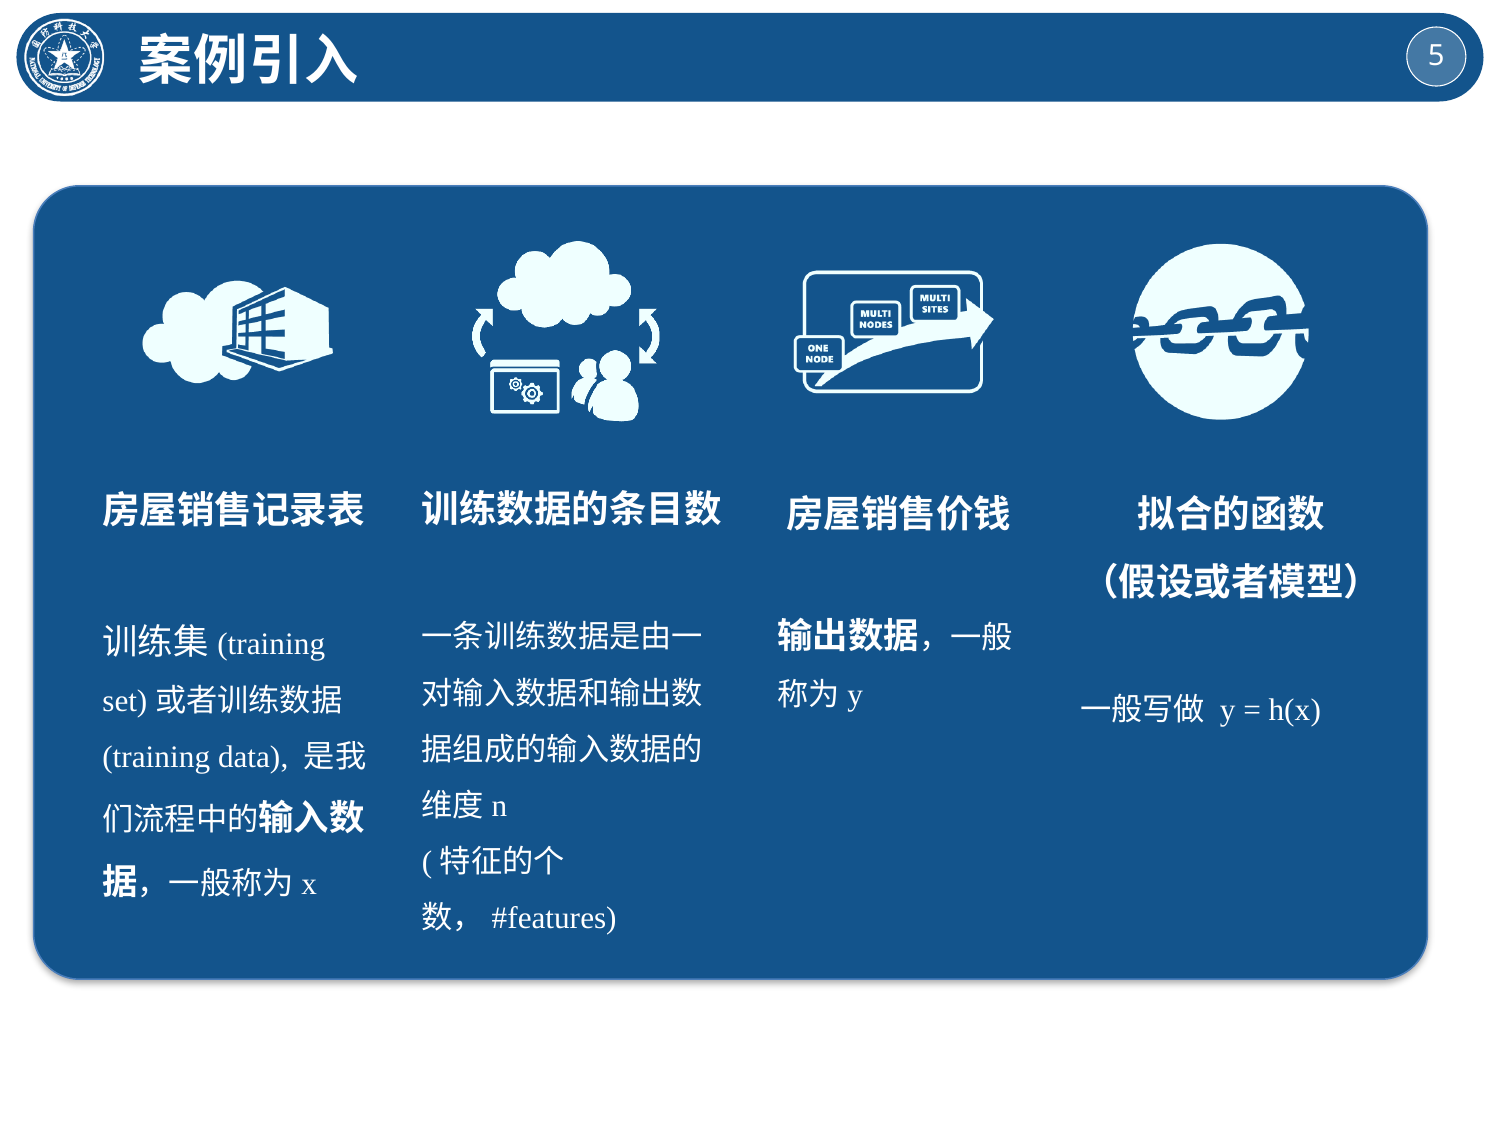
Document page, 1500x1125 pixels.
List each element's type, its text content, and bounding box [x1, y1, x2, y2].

text_box 房屋销售记录表 训练集(training set)或者训练数据(training data), 是我们流程中的输入数据，一般称为x [91, 457, 380, 964]
picture [446, 213, 684, 450]
text_box 案例引入 [123, 17, 514, 98]
picture [16, 9, 111, 104]
picture [119, 213, 356, 450]
picture [774, 213, 1012, 450]
picture [1102, 213, 1340, 450]
text_box 拟合的函数 （假设或者模型） 一般写做 y = h(x) [1069, 462, 1394, 789]
text_box 训练数据的条目数 一条训练数据是由一对输入数据和输出数据组成的输入数据的维度n (特征的个数，#features) [410, 457, 736, 941]
text_box 房屋销售价钱 输出数据，一般称为y [766, 462, 1032, 774]
text_box [32, 185, 1429, 980]
